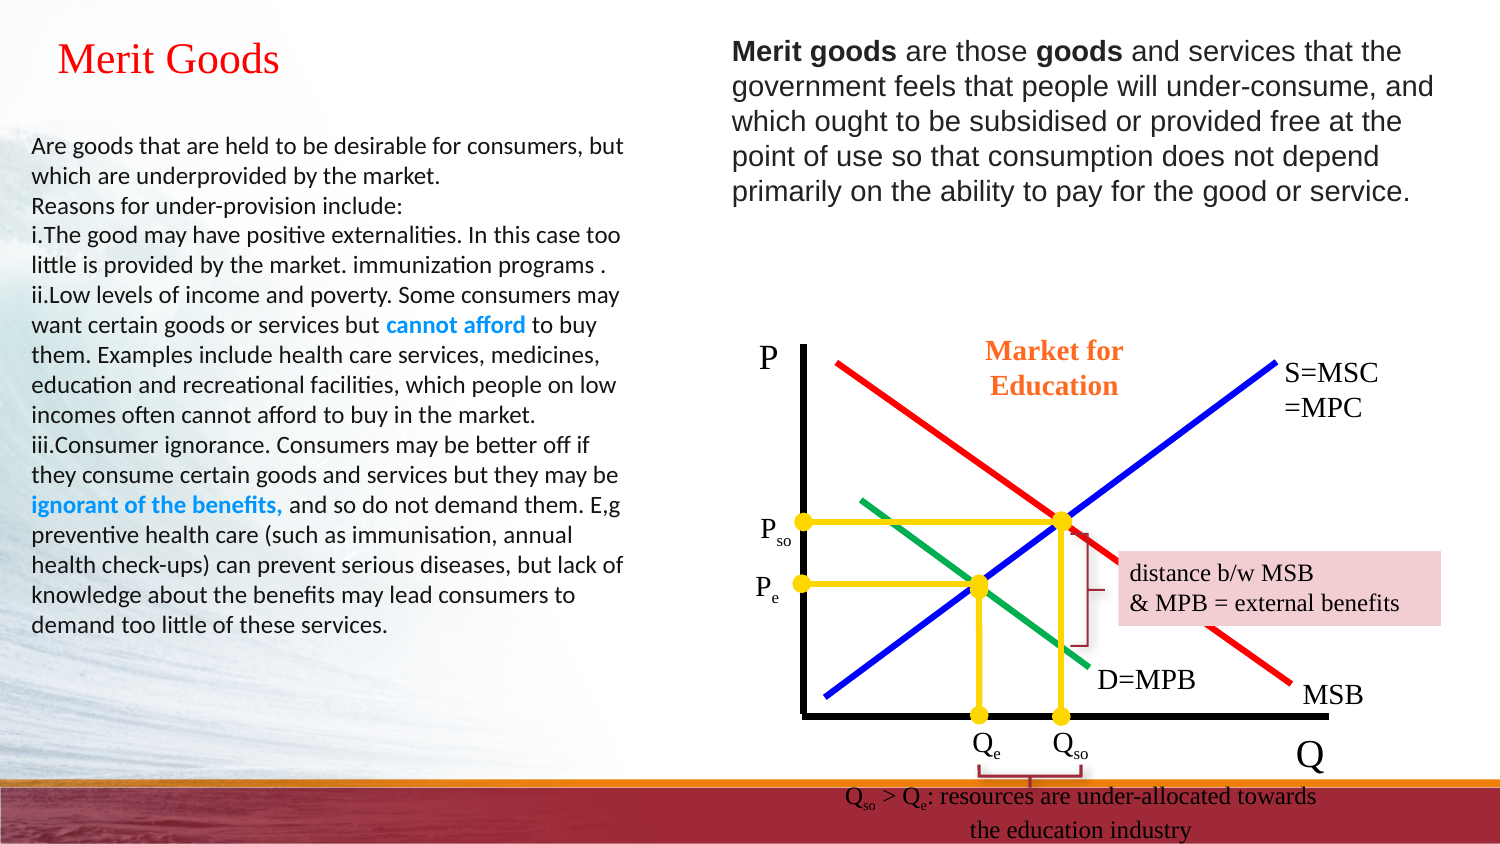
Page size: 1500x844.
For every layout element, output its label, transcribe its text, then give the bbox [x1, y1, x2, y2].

text_box Merit Goods [46, 23, 1397, 90]
picture [0, 0, 1500, 844]
text_box Merit goods are those goods and services that the government feels that people will under-consume, and which ought to be subsidised or provided free at the point of use so that consumption does not depend primarily on the ability to pay for the good or service. [720, 26, 1471, 209]
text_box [744, 325, 1442, 844]
text_box Are goods that are held to be desirable for consumers, but which are underprovided by the market. Reasons for under-provision include: The good may have positive externalities. In this case too little is provided by the market. immunization programs . Low levels of income and poverty. Some consumers may want certain goods or services but cannot afford to buy them. Examples include health care services, medicines, education and recreational facilities, which people on low incomes often cannot afford to buy in the market. Consumer ignorance. Consumers may be better off if they consume certain goods and services but they may be ignorant of the benefits, and so do not demand them. E,g preventive health care (such as immunisation, annual health check-ups) can prevent serious diseases, but lack of knowledge about the benefits may lead consumers to demand too little of these services. [25, 123, 638, 741]
